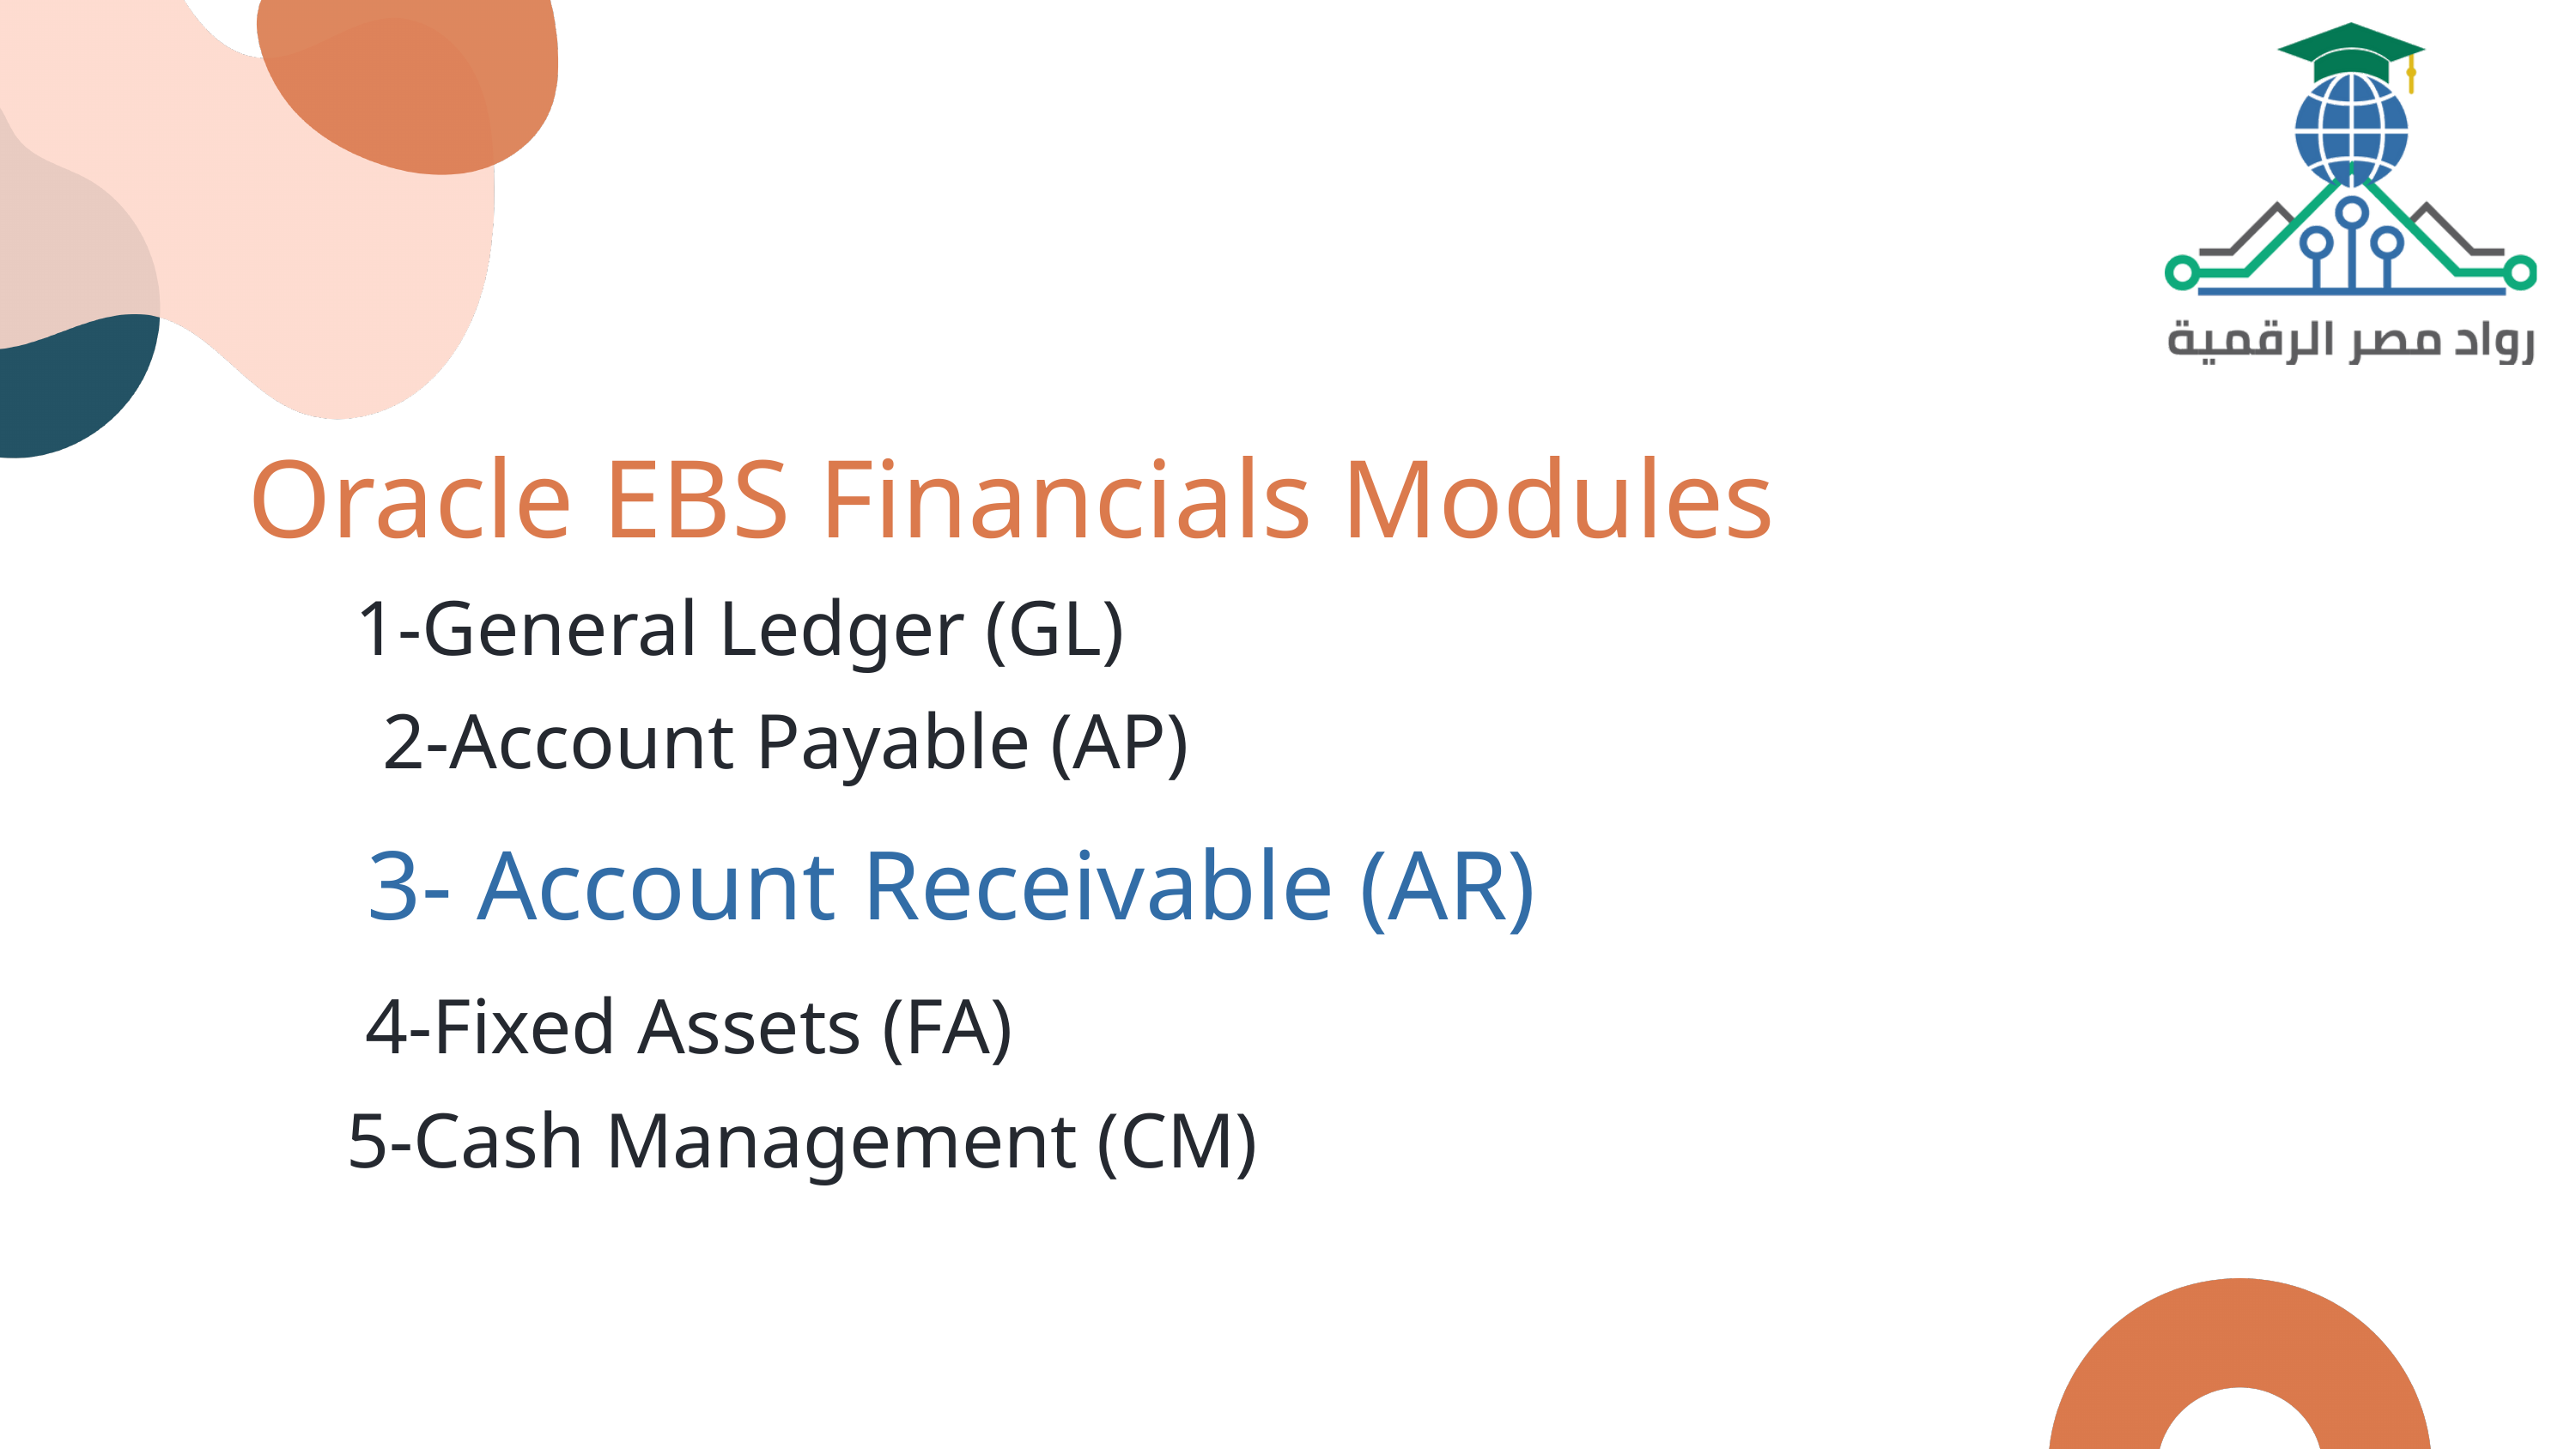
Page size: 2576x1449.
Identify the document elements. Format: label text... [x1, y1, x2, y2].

text_box 1-General Ledger (GL) [316, 565, 1164, 670]
text_box [2165, 22, 2537, 365]
text_box 4-Fixed Assets (FA) [316, 963, 1063, 1070]
text_box Oracle EBS Financials Modules [221, 409, 1803, 560]
text_box 3- Account Receivable (AR) [316, 805, 1589, 939]
text_box [2048, 1278, 2432, 1449]
text_box [0, 0, 560, 464]
text_box 5-Cash Management (CM) [315, 1077, 1288, 1183]
text_box 2-Account Payable (AP) [316, 678, 1256, 785]
